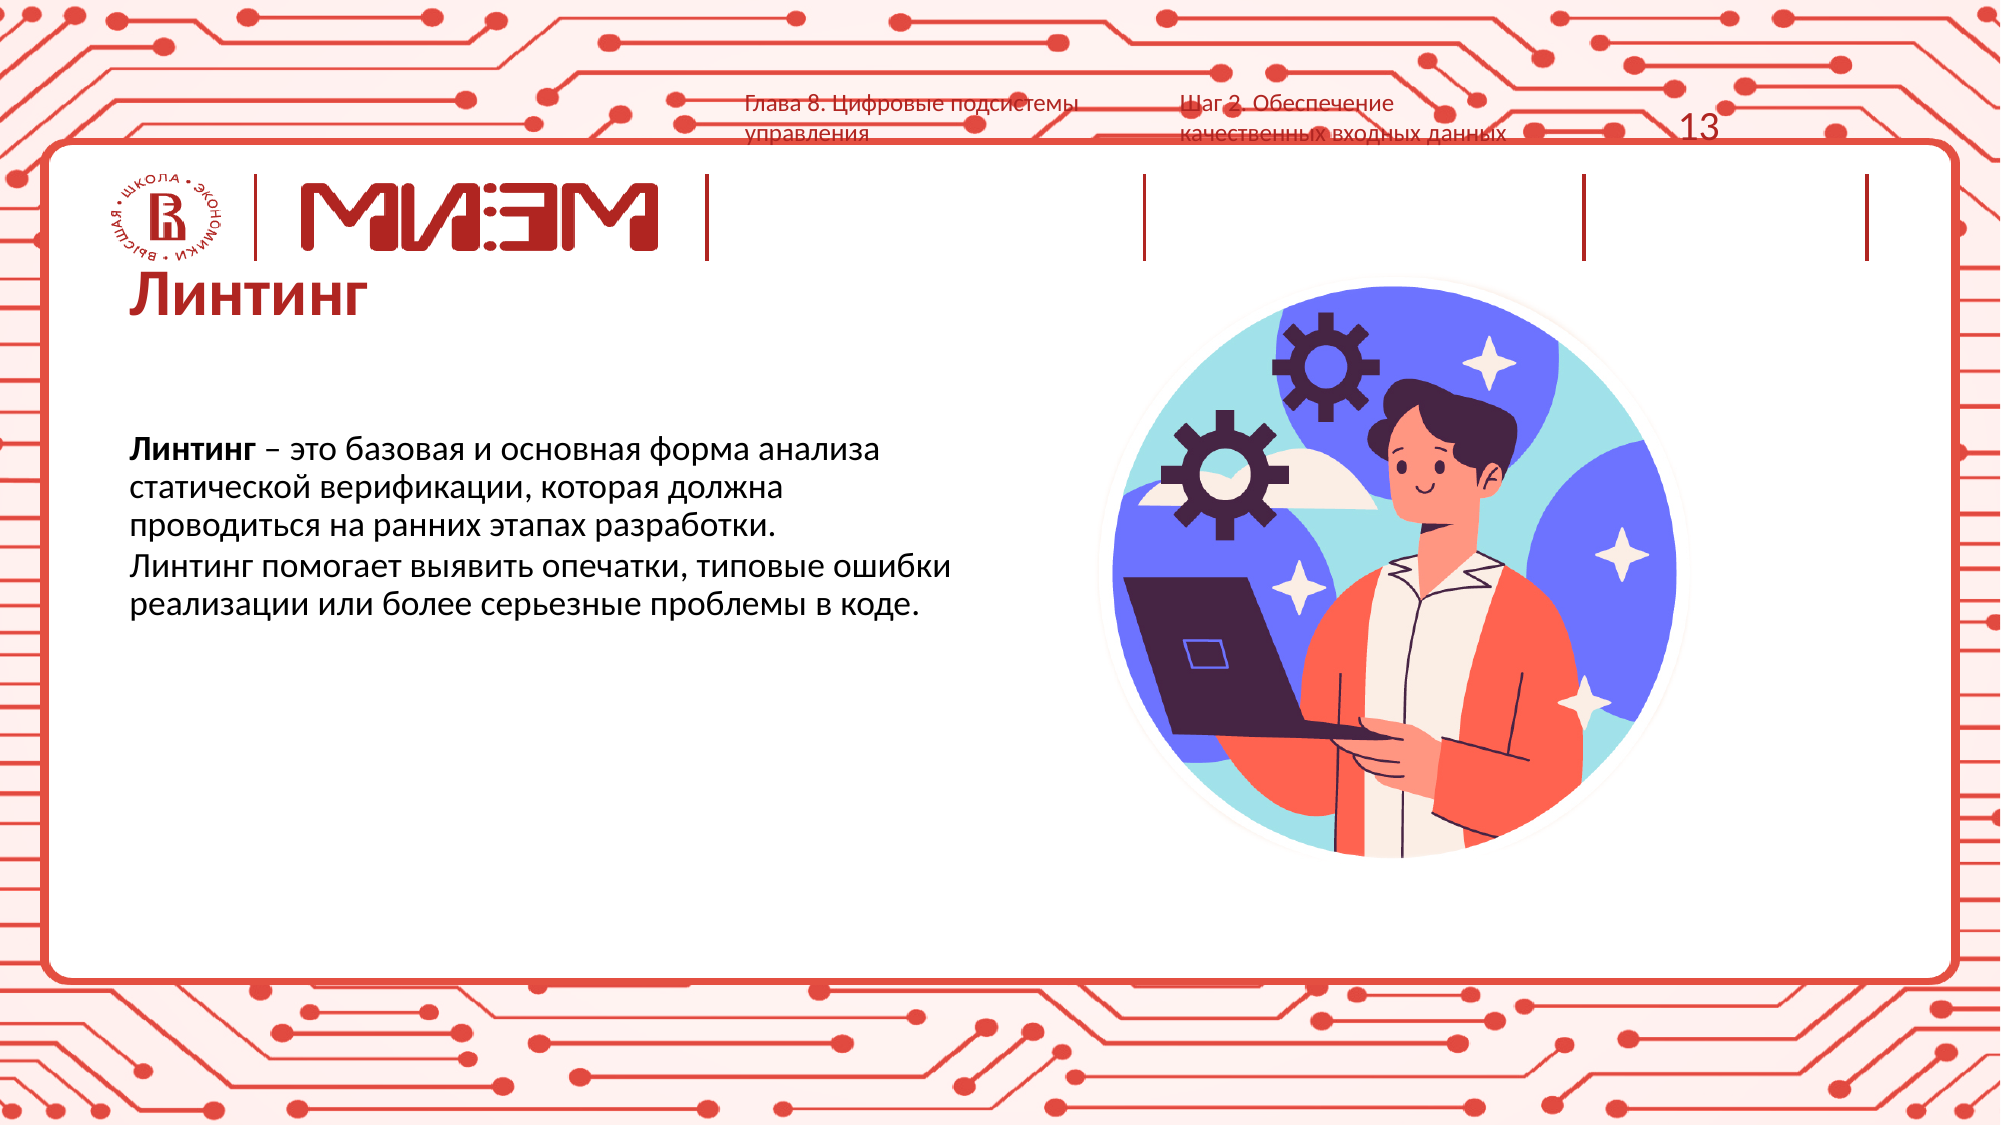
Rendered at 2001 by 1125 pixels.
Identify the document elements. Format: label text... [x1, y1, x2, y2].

list Линтинг – это базовая и основная форма анализа статической верификации, которая должна проводиться на ранних этапах разработки. Линтинг помогает выявить опечатки, типовые ошибки реализации или более серьезные проблемы в коде. [114, 422, 981, 1022]
slide_number 13 [1637, 94, 1735, 154]
picture [0, 0, 2001, 1125]
text_box Шаг 2. Обеспечение качественных входных данных [1164, 78, 1560, 154]
text_box Глава 8. Цифровые подсистемы управления [729, 78, 1125, 154]
title Линтинг [114, 222, 981, 365]
